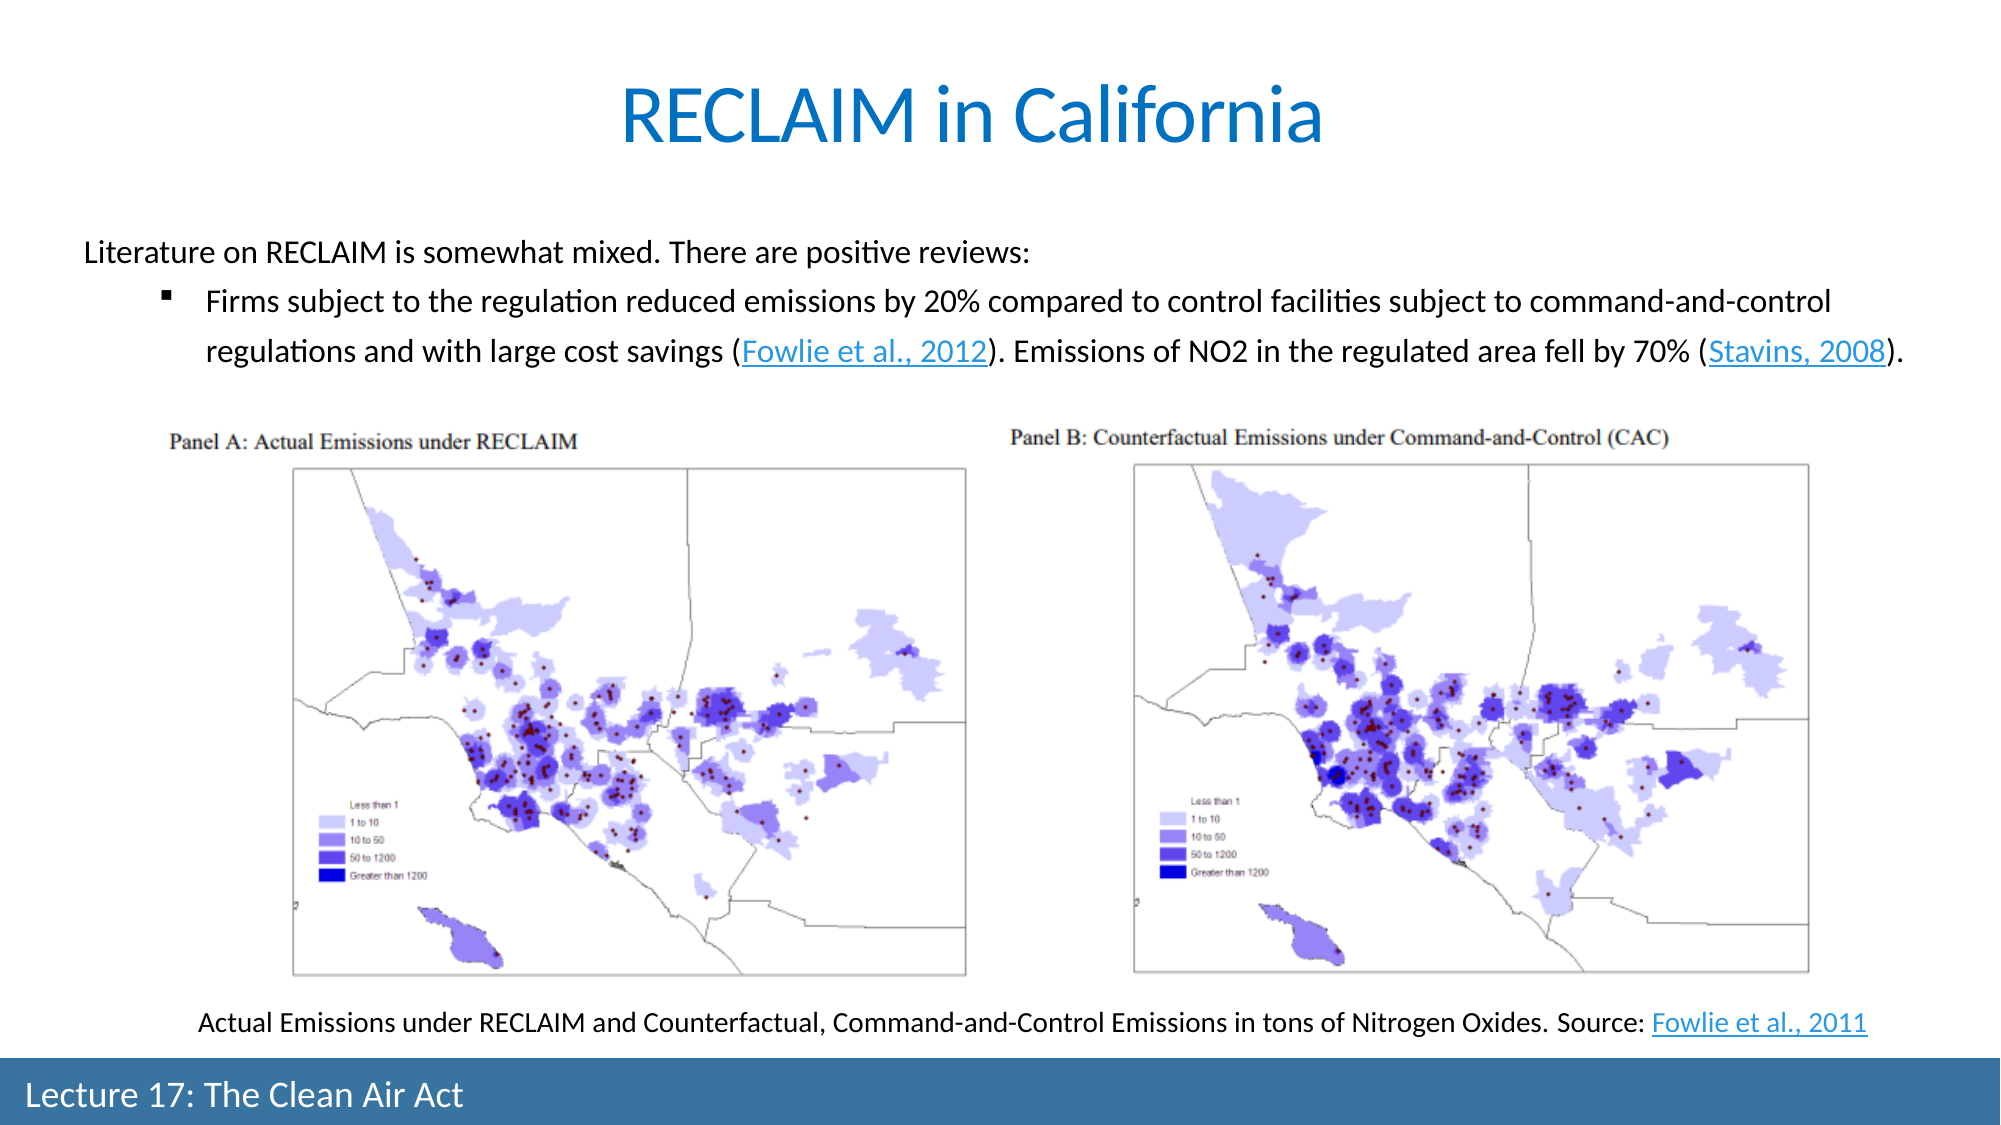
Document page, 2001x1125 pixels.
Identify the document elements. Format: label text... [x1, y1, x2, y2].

text_box RECLAIM in California [380, 50, 1566, 167]
picture [999, 420, 1830, 982]
text_box Literature on RECLAIM is somewhat mixed. There are positive reviews: Firms subject to the regulation reduced emissions by 20% compared to control facilities subject to command-and-control regulations and with large cost savings (Fowlie et al., 2012). Emissions of NO2 in the regulated area fell by 70% (Stavins, 2008). [69, 212, 1942, 377]
picture [155, 418, 984, 985]
text_box Actual Emissions under RECLAIM and Counterfactual, Command-and-Control Emissions in tons of Nitrogen Oxides. Source: Fowlie et al., 2011 [183, 987, 1904, 1046]
